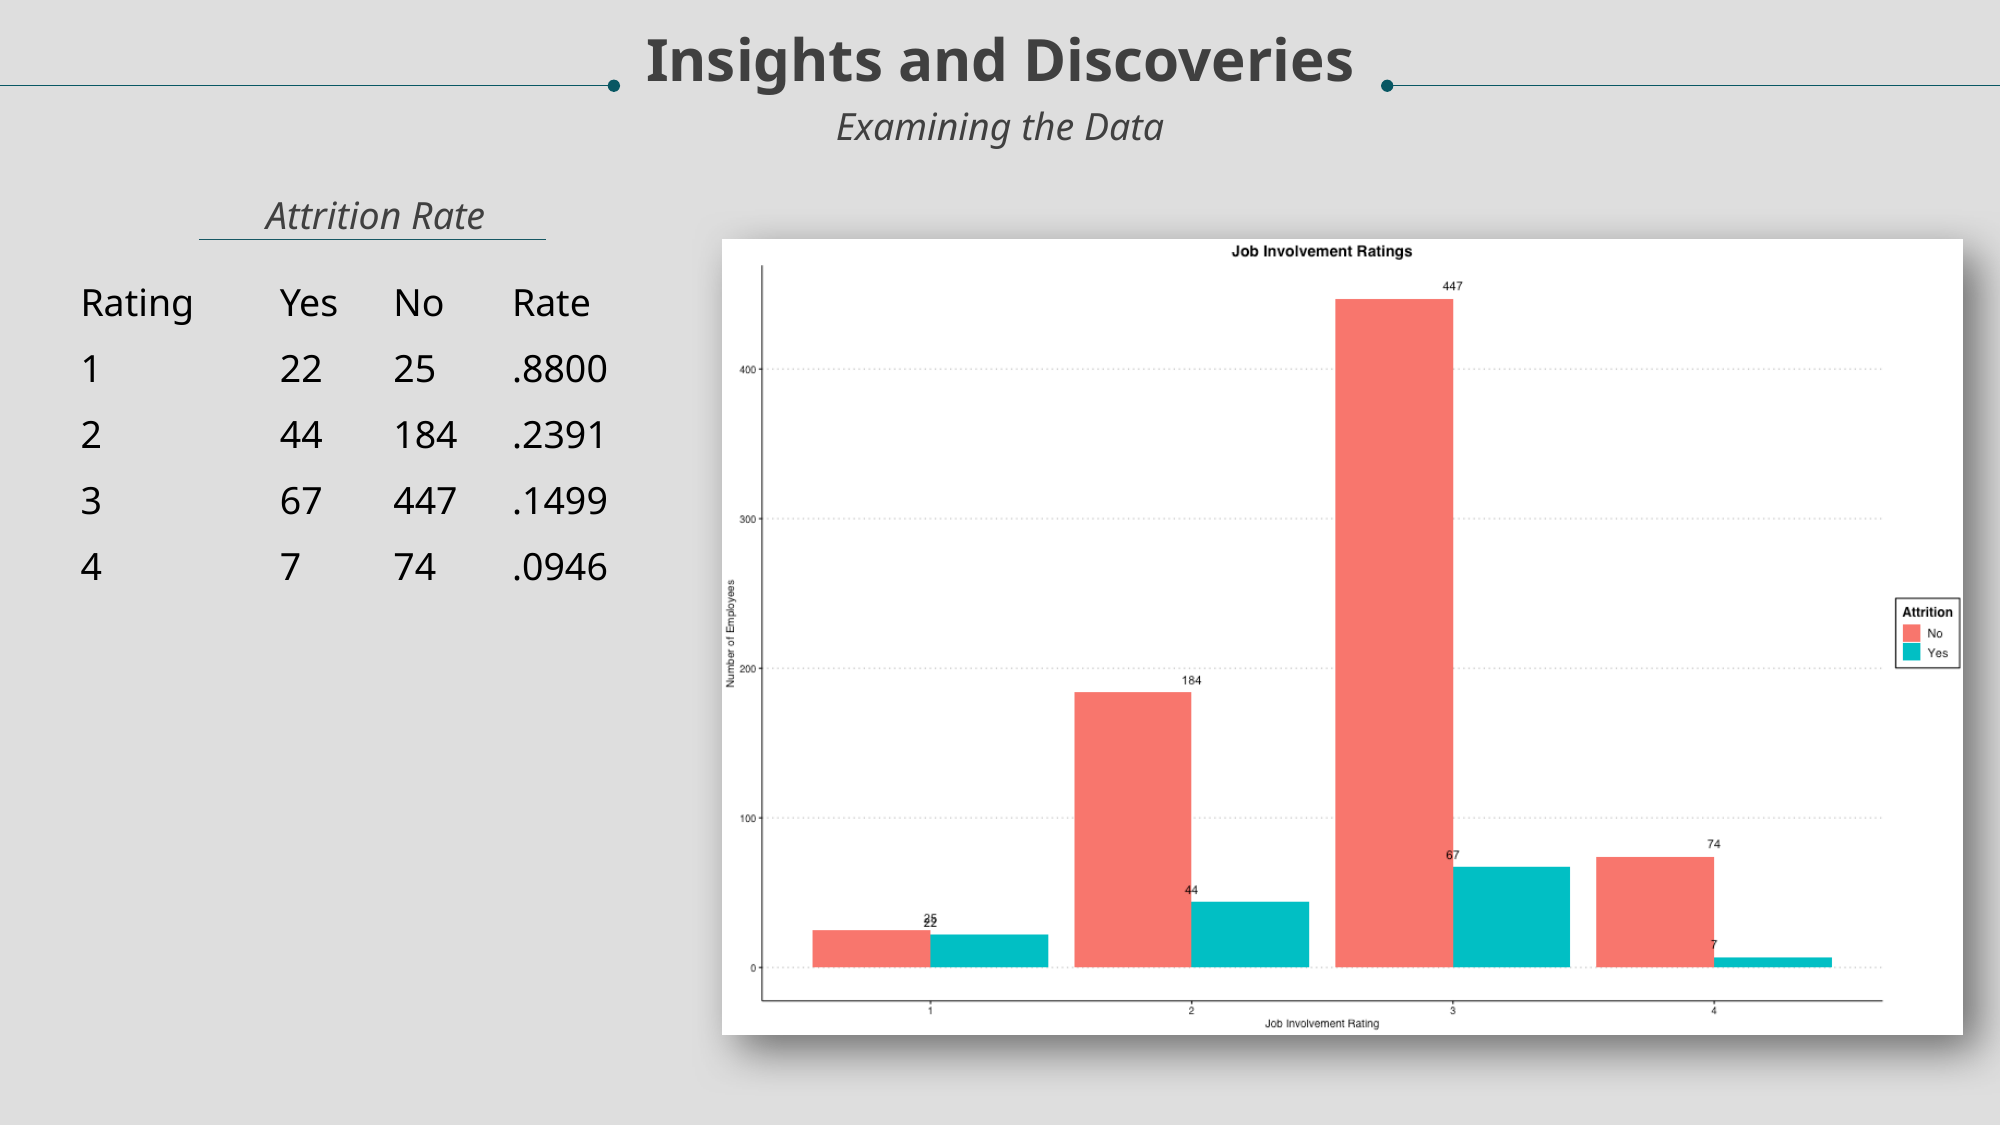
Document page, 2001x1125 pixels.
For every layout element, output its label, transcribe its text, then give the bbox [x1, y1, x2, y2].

table_header Rating [66, 269, 265, 335]
table_cell 44 [265, 401, 378, 467]
picture [721, 239, 1963, 1035]
table_cell 67 [265, 467, 378, 533]
table_cell 2 [66, 401, 265, 467]
table_cell 25 [378, 335, 497, 401]
table_cell 447 [378, 467, 497, 533]
table_cell 4 [66, 533, 265, 599]
table_cell 74 [378, 533, 497, 599]
table_cell 3 [66, 467, 265, 533]
table_cell 22 [265, 335, 378, 401]
table_header No [378, 269, 497, 335]
table_cell .1499 [497, 467, 686, 533]
table_cell .0946 [497, 533, 686, 599]
table_cell 7 [265, 533, 378, 599]
table_cell .8800 [497, 335, 686, 401]
table_cell .2391 [497, 401, 686, 467]
text_box Examining the Data [37, 108, 1963, 149]
table_cell 1 [66, 335, 265, 401]
text_box Insights and Discoveries [37, 31, 1963, 95]
table_cell 184 [378, 401, 497, 467]
table_header Yes [265, 269, 378, 335]
table_header Rate [497, 269, 686, 335]
text_box Attrition Rate [37, 197, 714, 238]
